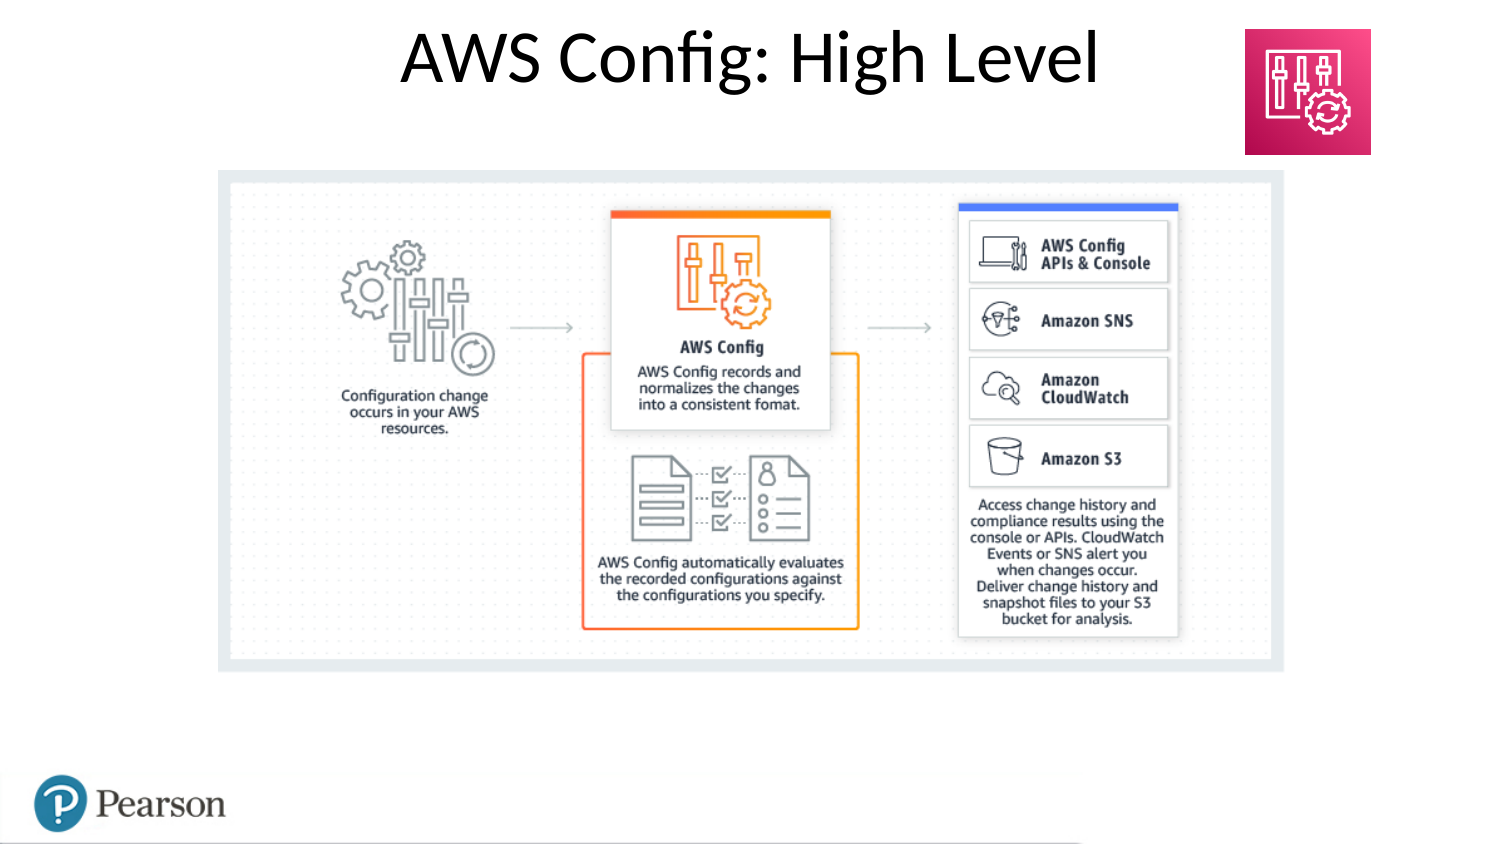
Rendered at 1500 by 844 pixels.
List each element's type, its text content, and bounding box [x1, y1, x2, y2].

text_box AWS Config: High Level [132, 0, 1371, 92]
picture [0, 0, 1500, 844]
